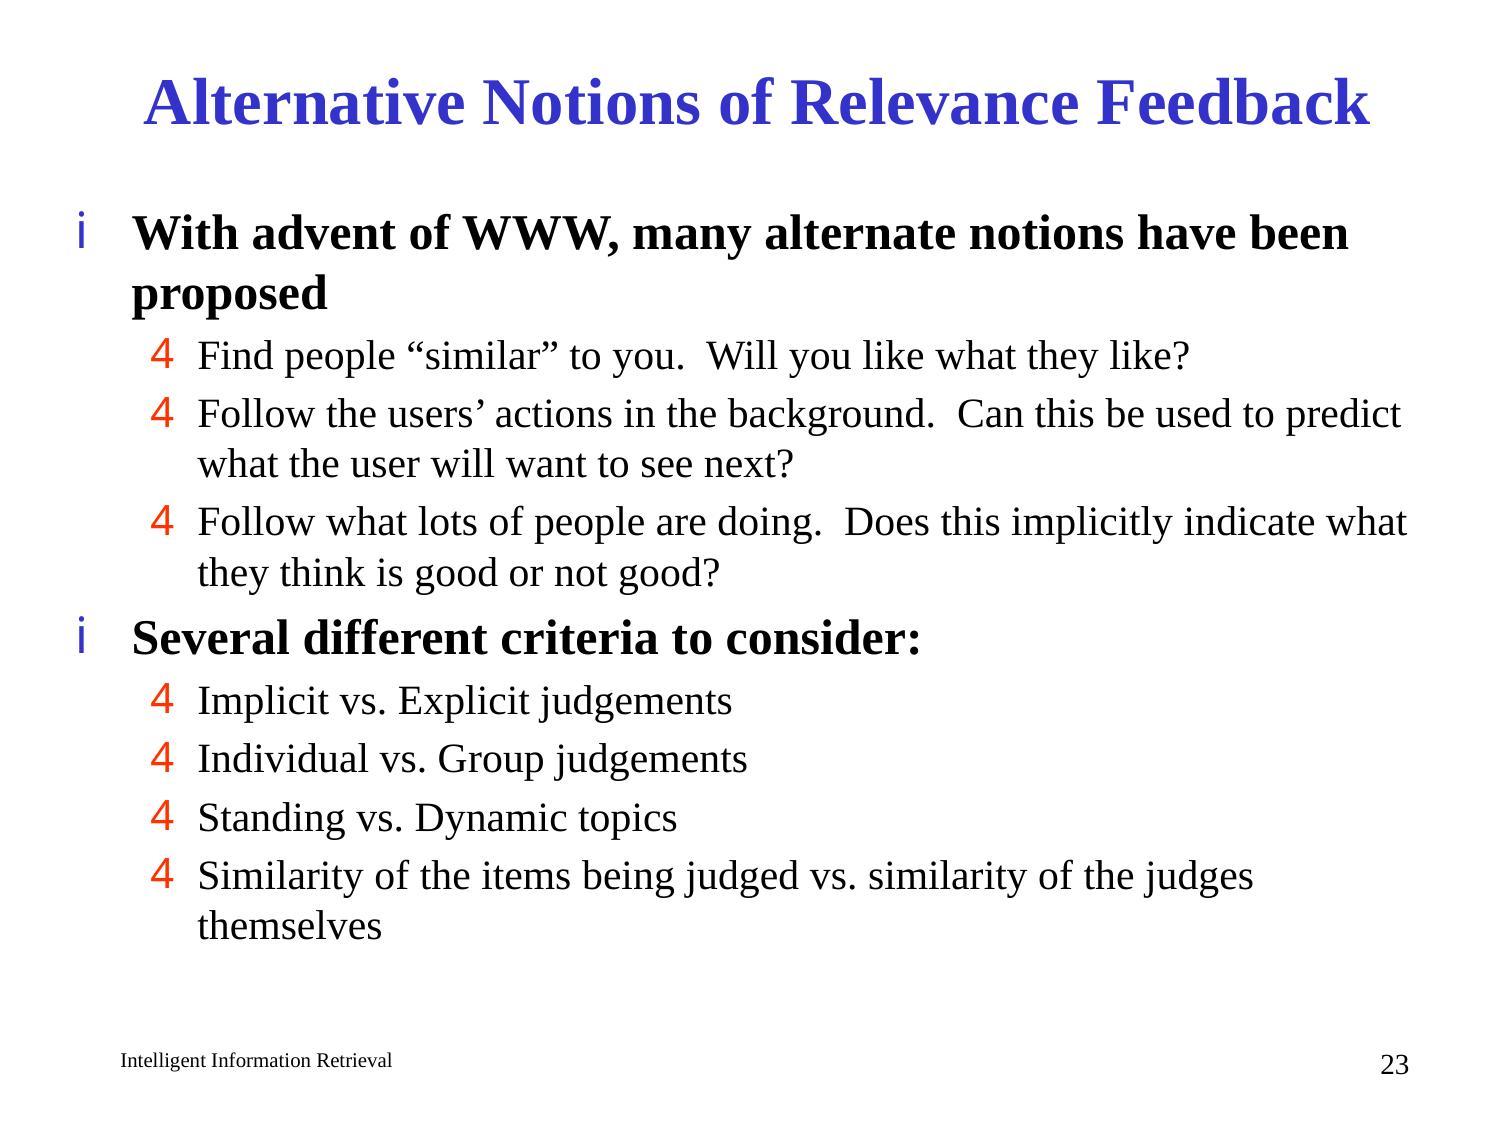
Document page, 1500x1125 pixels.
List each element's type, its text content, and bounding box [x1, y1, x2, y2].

footer Intelligent Information Retrieval [105, 1039, 669, 1078]
list With advent of WWW, many alternate notions have been proposed Find people “similar” to you. Will you like what they like? Follow the users’ actions in the background. Can this be used to predict what the user will want to see next? Follow what lots of people are doing. Does this implicitly indicate what they think is good or not good? Several different criteria to consider: Implicit vs. Explicit judgements Individual vs. Group judgements Standing vs. Dynamic topics Similarity of the items being judged vs. similarity of the judges themselves [60, 191, 1442, 1005]
slide_number 23 [1112, 1037, 1426, 1076]
title Alternative Notions of Relevance Feedback [85, 50, 1432, 146]
